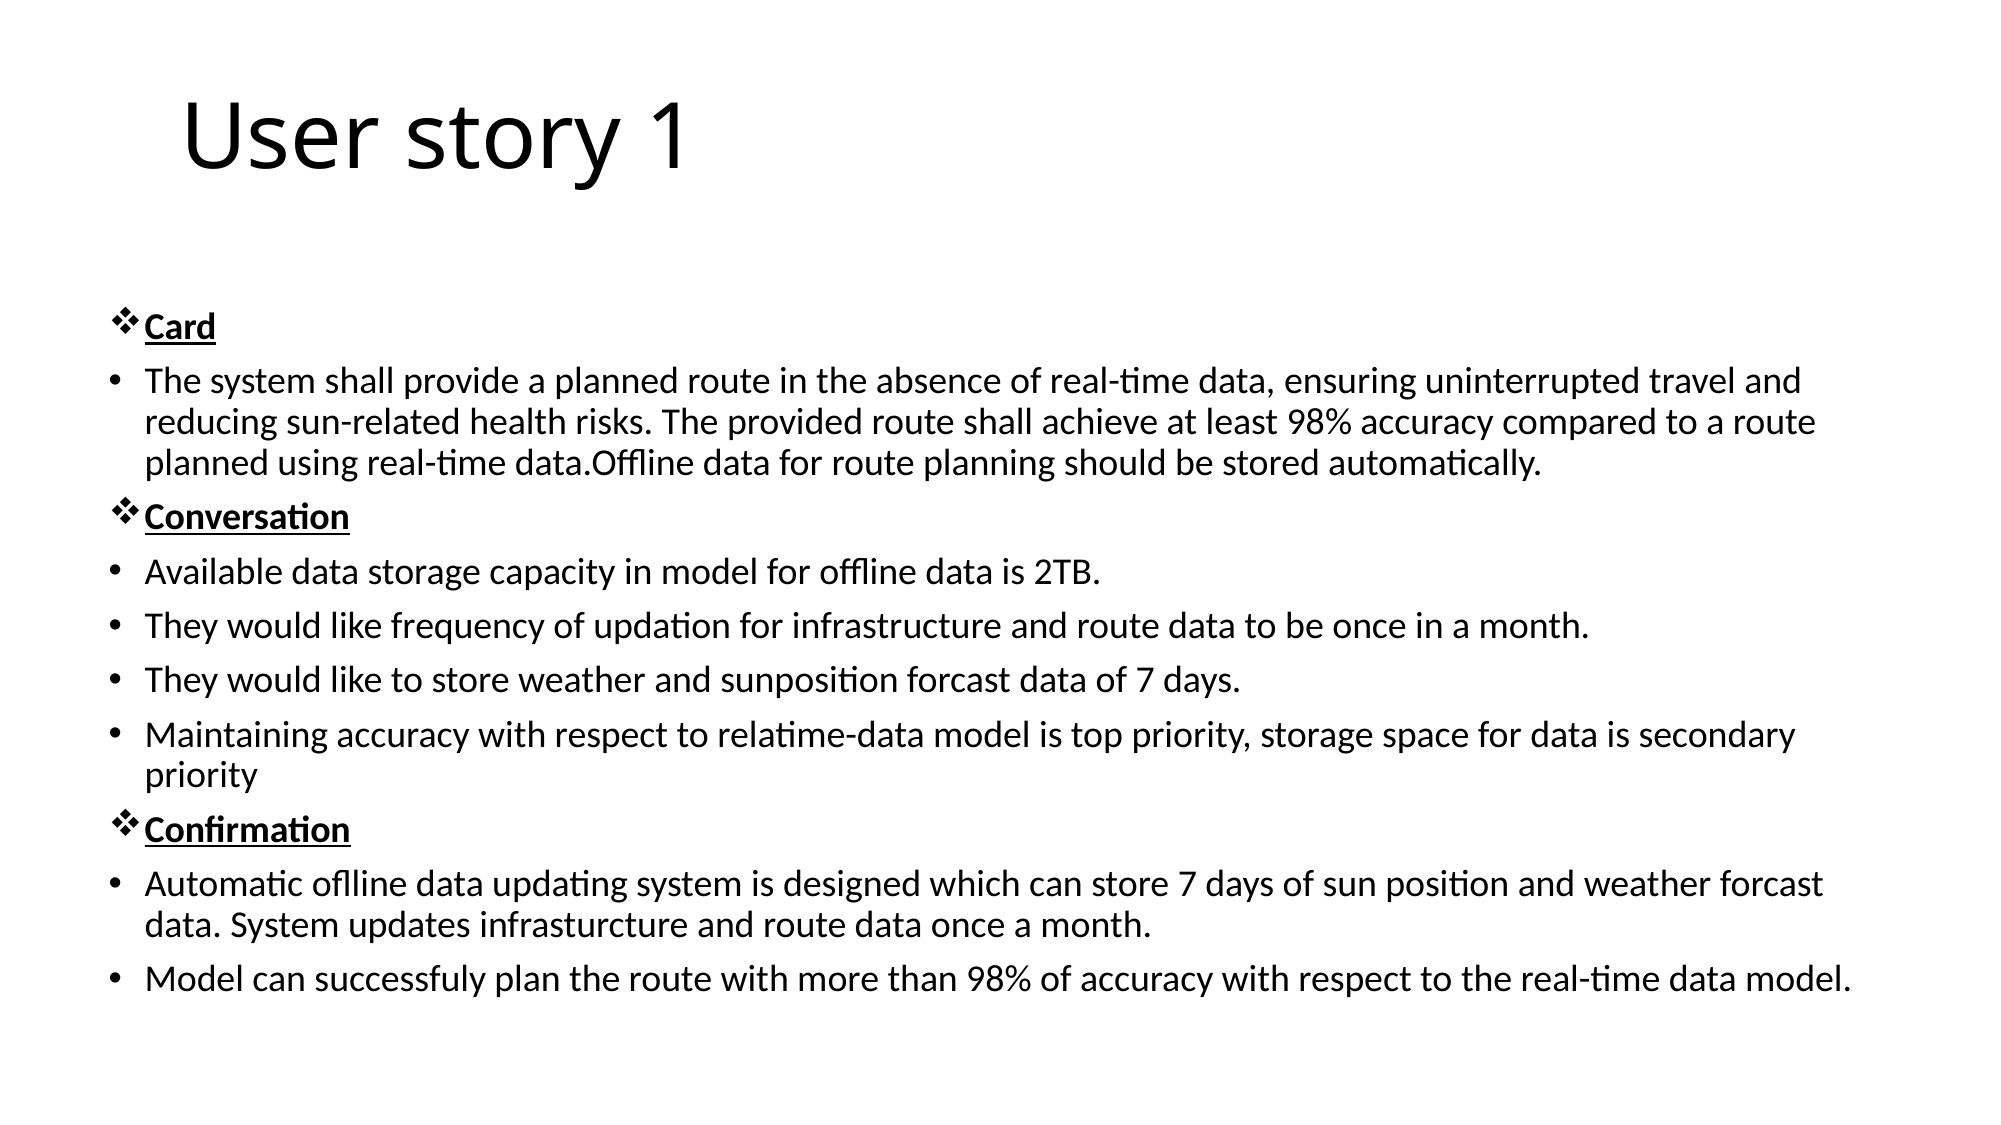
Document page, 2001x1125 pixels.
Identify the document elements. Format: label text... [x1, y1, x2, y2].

title User story 1 [165, 59, 1863, 219]
list Card The system shall provide a planned route in the absence of real-time data, ensuring uninterrupted travel and reducing sun-related health risks. The provided route shall achieve at least 98% accuracy compared to a route planned using real-time data.Offline data for route planning should be stored automatically. Conversation Available data storage capacity in model for offline data is 2TB. They would like frequency of updation for infrastructure and route data to be once in a month. They would like to store weather and sunposition forcast data of 7 days. Maintaining accuracy with respect to relatime-data model is top priority, storage space for data is secondary priority Confirmation Automatic oflline data updating system is designed which can store 7 days of sun position and weather forcast data. System updates infrasturcture and route data once a month. Model can successfuly plan the route with more than 98% of accuracy with respect to the real-time data model. [93, 299, 1922, 1014]
